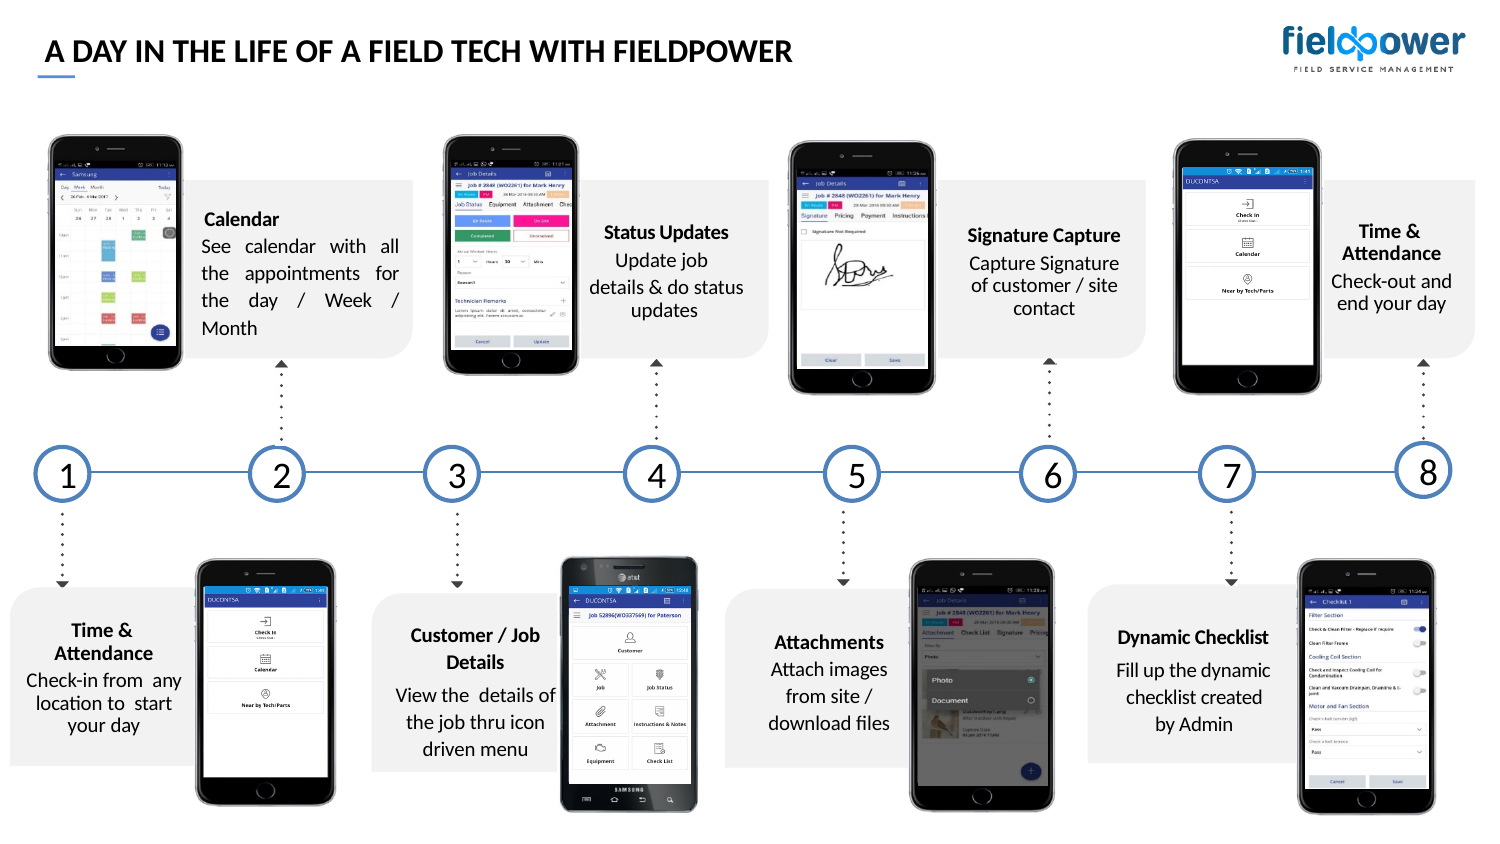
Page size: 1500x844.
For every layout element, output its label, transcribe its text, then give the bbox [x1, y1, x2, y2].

text_box 6 [1019, 446, 1077, 471]
picture [1225, 505, 1238, 586]
picture [1281, 21, 1467, 76]
text_box 6 [1019, 481, 1077, 503]
text_box [7, 585, 189, 769]
text_box Status Updates Update job details & do status updates [586, 216, 748, 322]
text_box 8 [1394, 442, 1453, 499]
text_box 5 [823, 444, 881, 471]
text_box A DAY IN THE LIFE OF A FIELD TECH WITH FIELDPOWER [29, 21, 810, 77]
text_box 1 [33, 444, 92, 503]
picture [649, 359, 663, 446]
text_box Customer / Job Details View the details of the job thru icon driven menu [386, 614, 551, 761]
text_box Time & Attendance Check-out and end your day [1330, 215, 1473, 316]
picture [837, 505, 850, 586]
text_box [442, 134, 581, 380]
text_box [369, 591, 551, 774]
text_box [941, 177, 1148, 361]
text_box [1330, 177, 1478, 361]
text_box 3 [423, 444, 481, 471]
text_box 3 [423, 481, 481, 503]
text_box 5 [823, 481, 881, 503]
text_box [1295, 557, 1438, 820]
text_box [1085, 582, 1290, 765]
text_box 7 [1198, 444, 1256, 471]
text_box 4 [623, 445, 681, 471]
text_box 4 [623, 481, 681, 503]
picture [274, 360, 288, 447]
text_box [47, 134, 186, 374]
picture [1416, 359, 1430, 446]
picture [450, 507, 464, 588]
text_box Dynamic Checklist Fill up the dynamic checklist created by Admin [1112, 616, 1276, 736]
text_box Time & Attendance Check-in from any location to start your day [22, 614, 185, 738]
picture [56, 507, 69, 588]
picture [1043, 356, 1057, 443]
text_box 2 [248, 445, 306, 471]
text_box [586, 177, 771, 361]
text_box 7 [1198, 481, 1256, 503]
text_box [787, 140, 938, 399]
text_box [908, 557, 1058, 816]
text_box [1171, 138, 1325, 399]
text_box [722, 586, 903, 770]
text_box Signature Capture Capture Signature of customer / site contact [962, 219, 1125, 320]
text_box [191, 177, 415, 361]
text_box Calendar See calendar with all the appointments for the day / Week / Month [199, 198, 400, 372]
text_box Attachments Attach images from site / download files [747, 621, 903, 770]
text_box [556, 555, 701, 813]
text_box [194, 557, 338, 810]
text_box 2 [248, 481, 306, 503]
text_box [35, 73, 77, 80]
